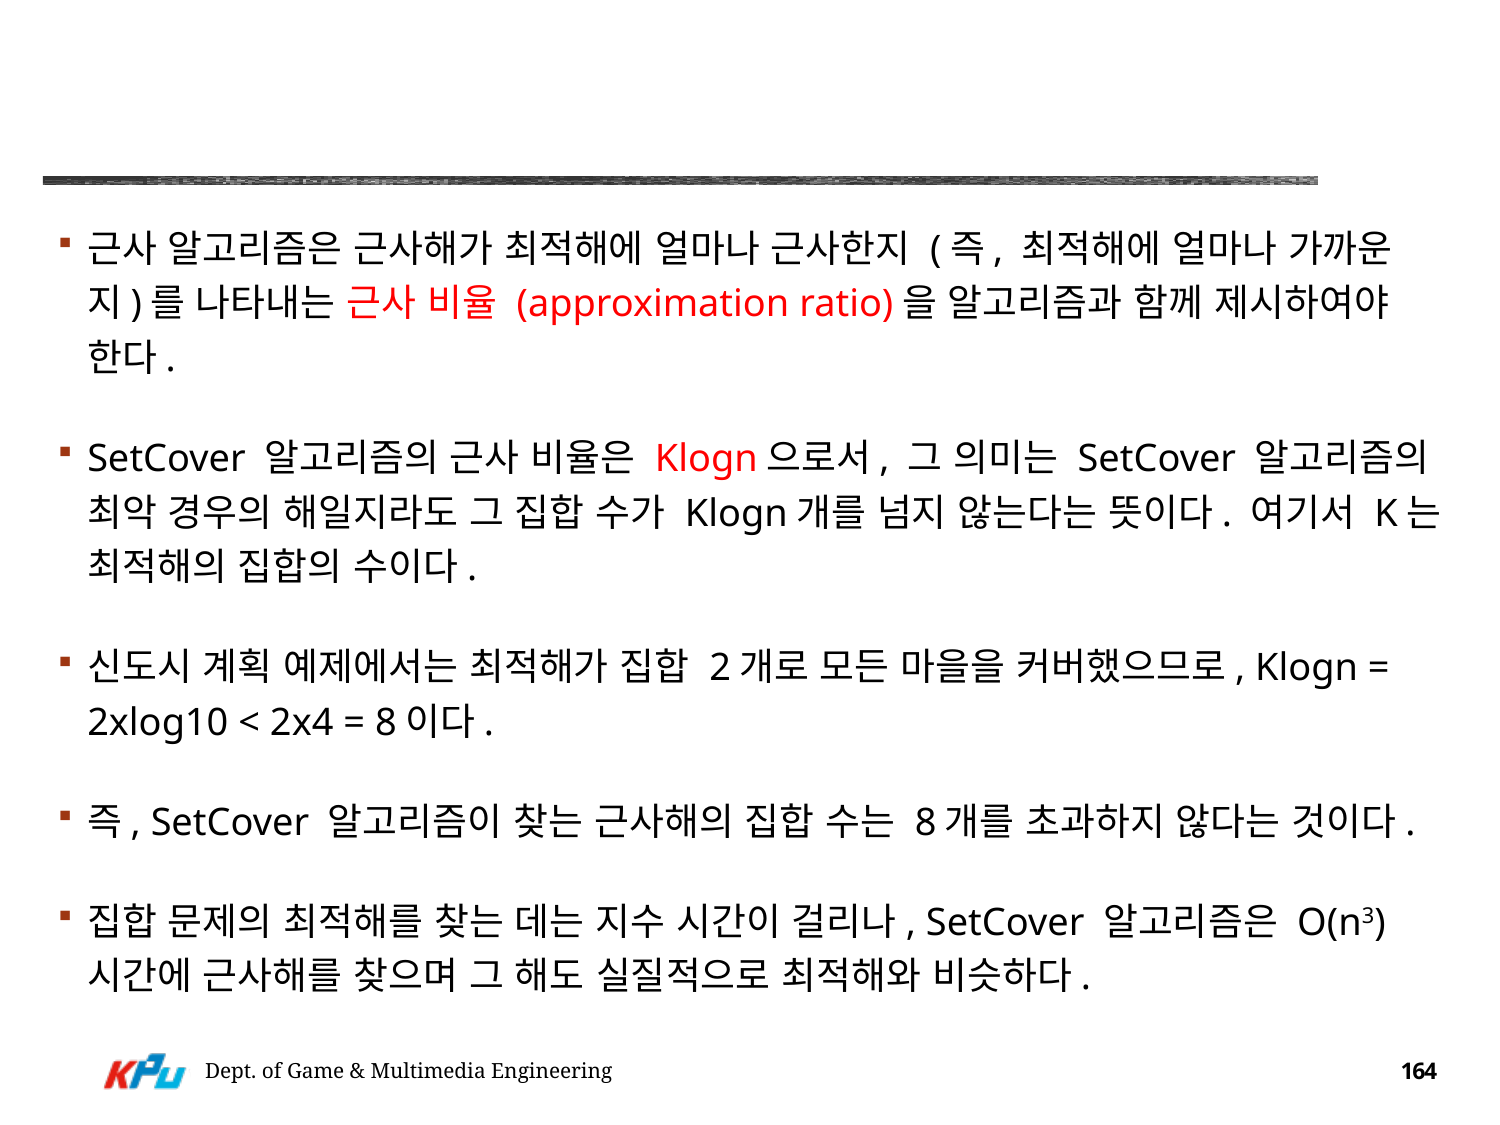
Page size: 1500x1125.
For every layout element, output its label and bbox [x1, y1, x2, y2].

slide_number [1379, 1042, 1459, 1103]
picture [92, 1030, 191, 1120]
footer [190, 1042, 879, 1103]
list [42, 207, 1458, 1013]
